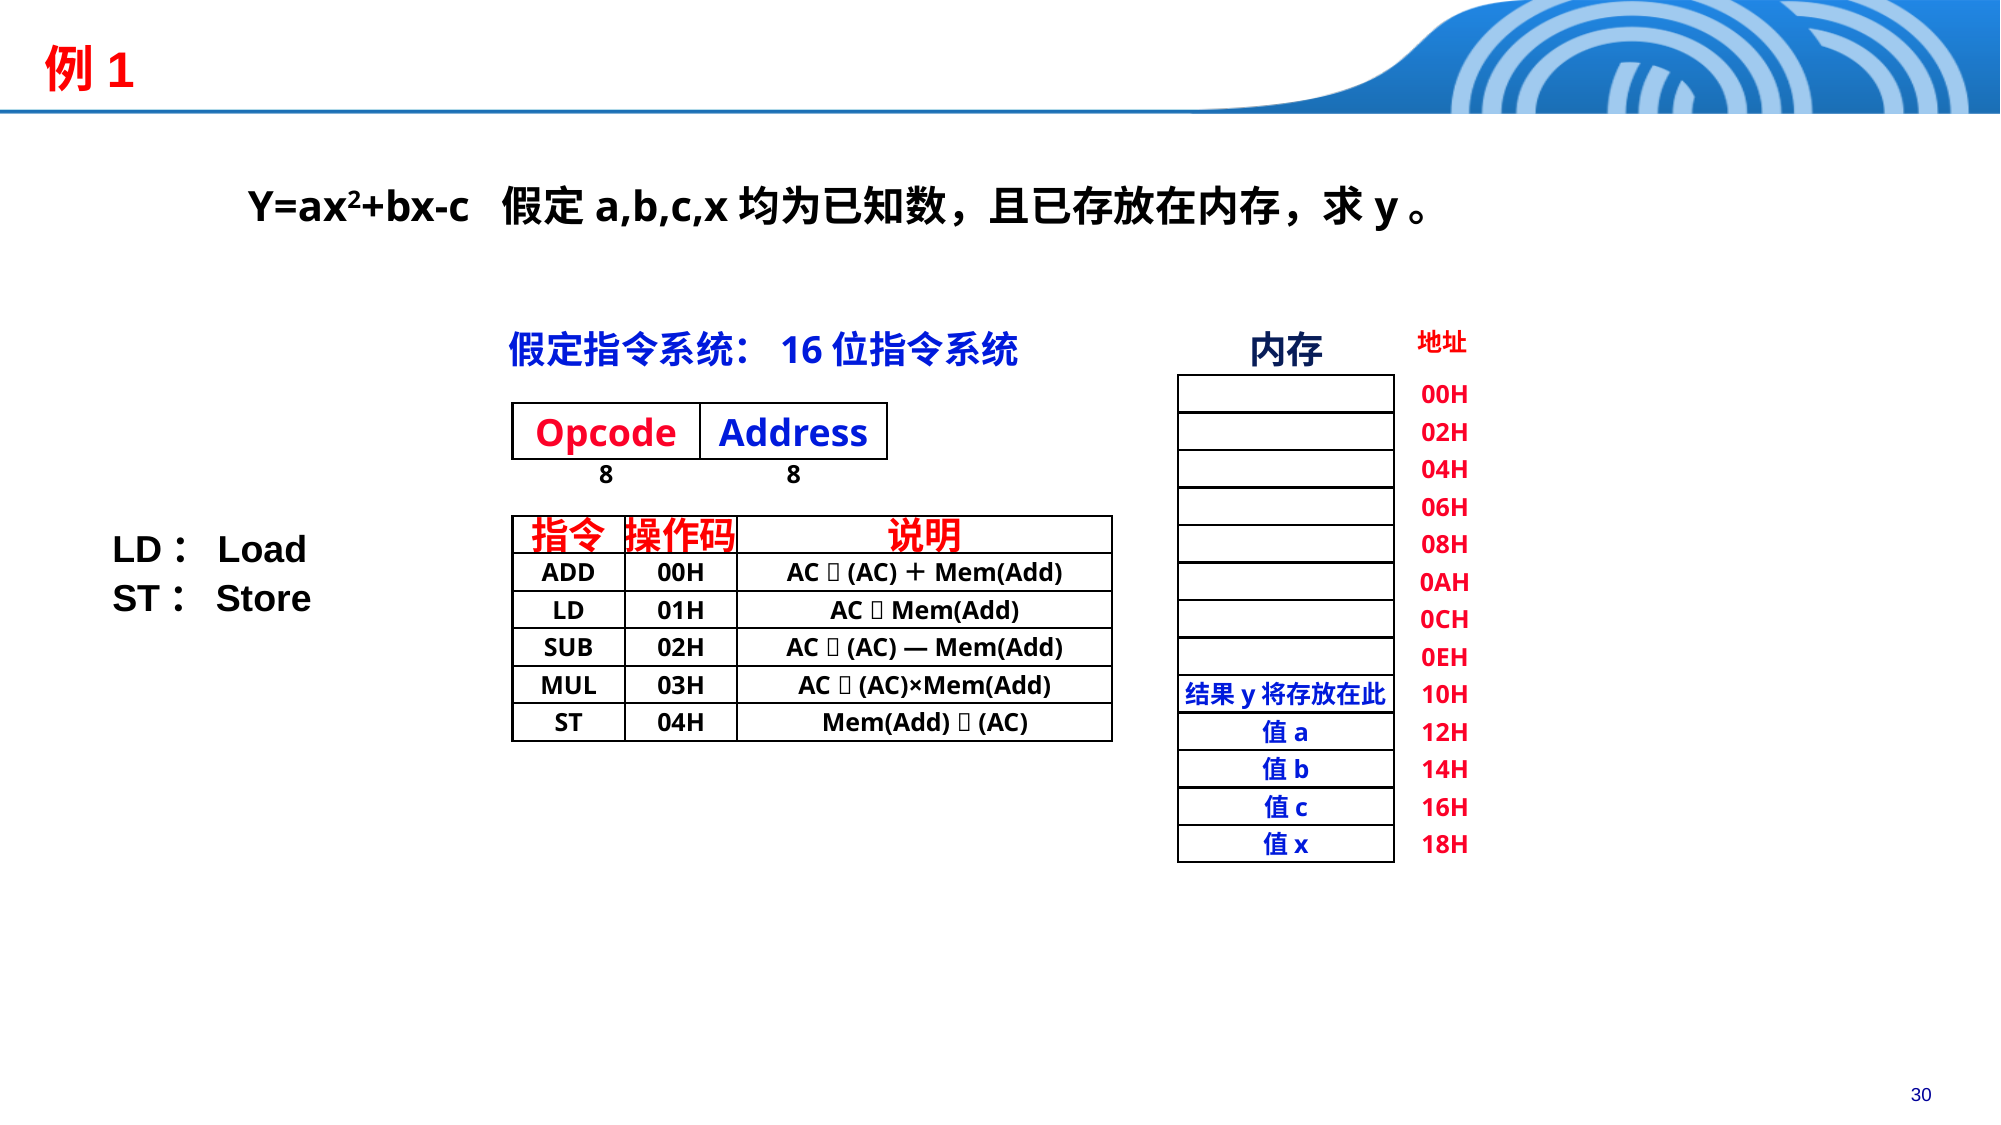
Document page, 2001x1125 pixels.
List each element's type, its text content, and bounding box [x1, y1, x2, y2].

text_box LD：Load ST：Store [97, 525, 405, 627]
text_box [1177, 318, 1519, 863]
title 例1 [0, 40, 269, 204]
text_box Y=ax2+bx-c 假定a,b,c,x均为已知数，且已存放在内存，求y。 [233, 172, 1542, 238]
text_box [512, 515, 1113, 741]
picture [0, 0, 2000, 114]
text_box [493, 318, 1094, 488]
